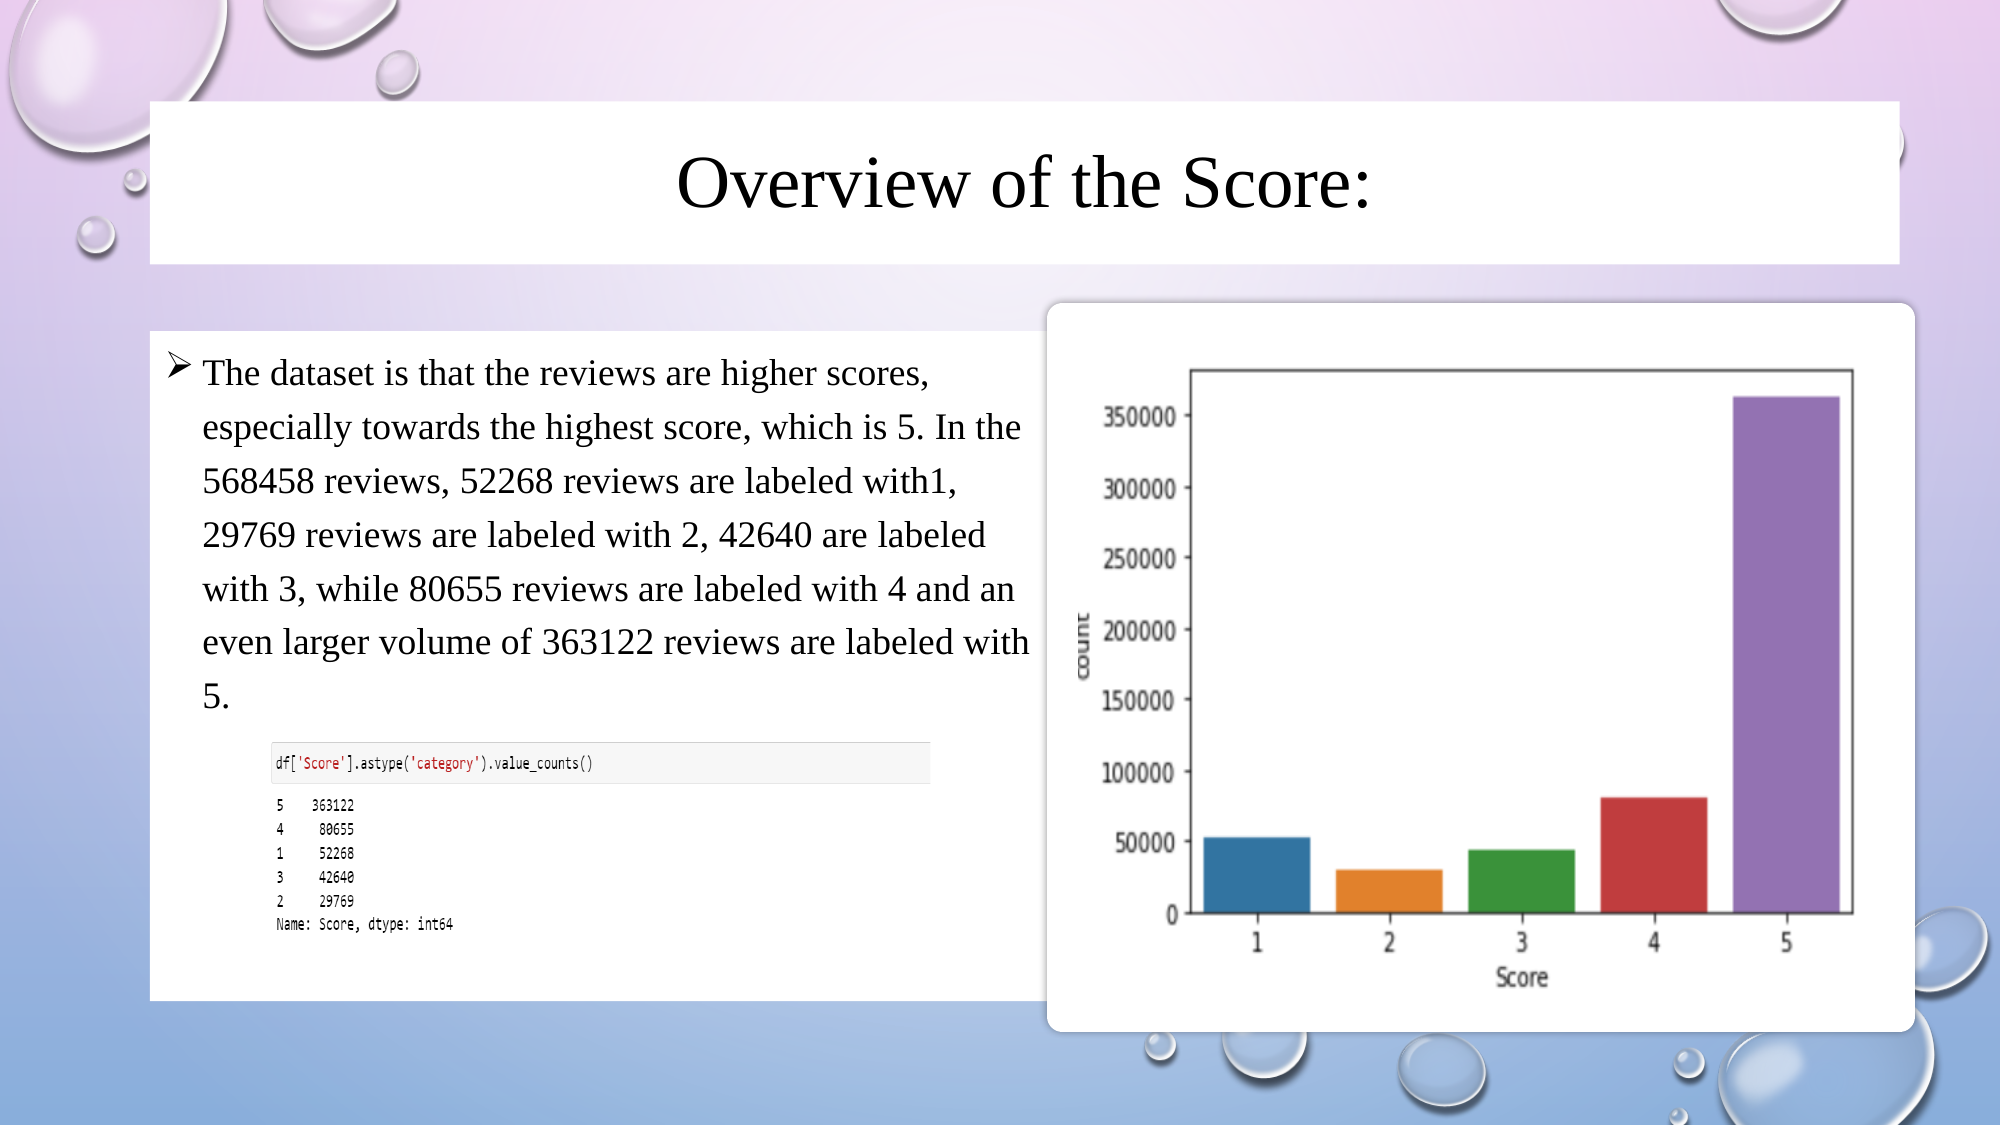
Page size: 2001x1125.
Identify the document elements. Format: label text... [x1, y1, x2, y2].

picture [0, 0, 2000, 1125]
title Overview of the Score: [149, 101, 1900, 265]
list The dataset is that the reviews are higher scores, especially towards the highest score, which is 5. In the 568458 reviews, 52268 reviews are labeled with1, 29769 reviews are labeled with 2, 42640 are labeled with 3, while 80655 reviews are labeled with 4 and an even larger volume of 363122 reviews are labeled with 5. [149, 331, 1041, 1002]
